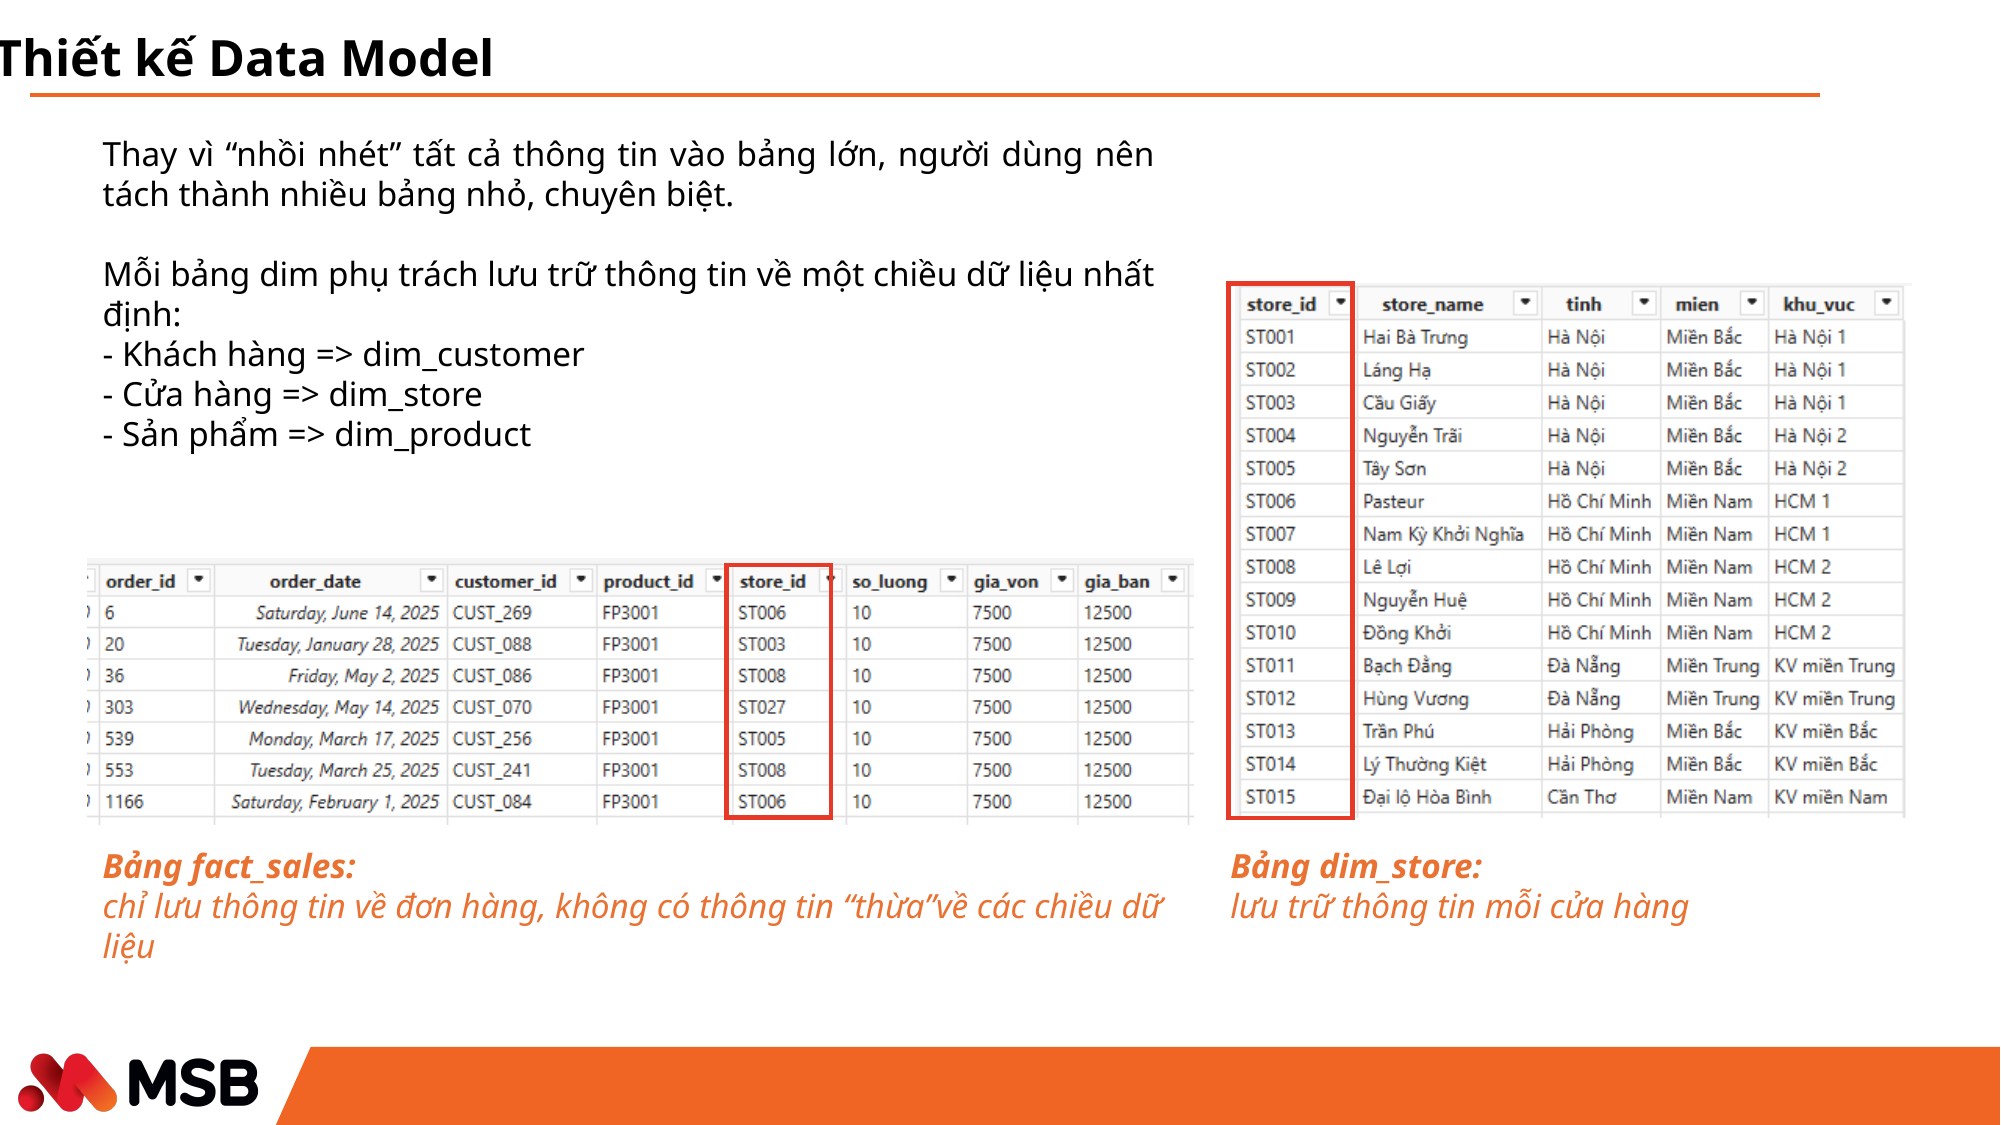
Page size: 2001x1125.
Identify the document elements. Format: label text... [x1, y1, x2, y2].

text_box Thiết kế Data Model [0, 19, 511, 94]
text_box Thay vì “nhồi nhét” tất cả thông tin vào bảng lớn, người dùng nên tách thành nhiều bảng nhỏ, chuyên biệt. Mỗi bảng dim phụ trách lưu trữ thông tin về một chiều dữ liệu nhất định: - Khách hàng => dim_customer - Cửa hàng => dim_store - Sản phẩm => dim_product [87, 125, 1172, 461]
picture [1234, 282, 1913, 819]
text_box [274, 1045, 2000, 1125]
text_box [1227, 282, 1234, 819]
picture [16, 1040, 259, 1125]
picture [87, 558, 1195, 825]
text_box Bảng fact_sales: chỉ lưu thông tin về đơn hàng, không có thông tin “thừa”về các chiều dữ liệu [87, 838, 1194, 973]
text_box Bảng dim_store: lưu trữ thông tin mỗi cửa hàng [1215, 838, 1912, 933]
